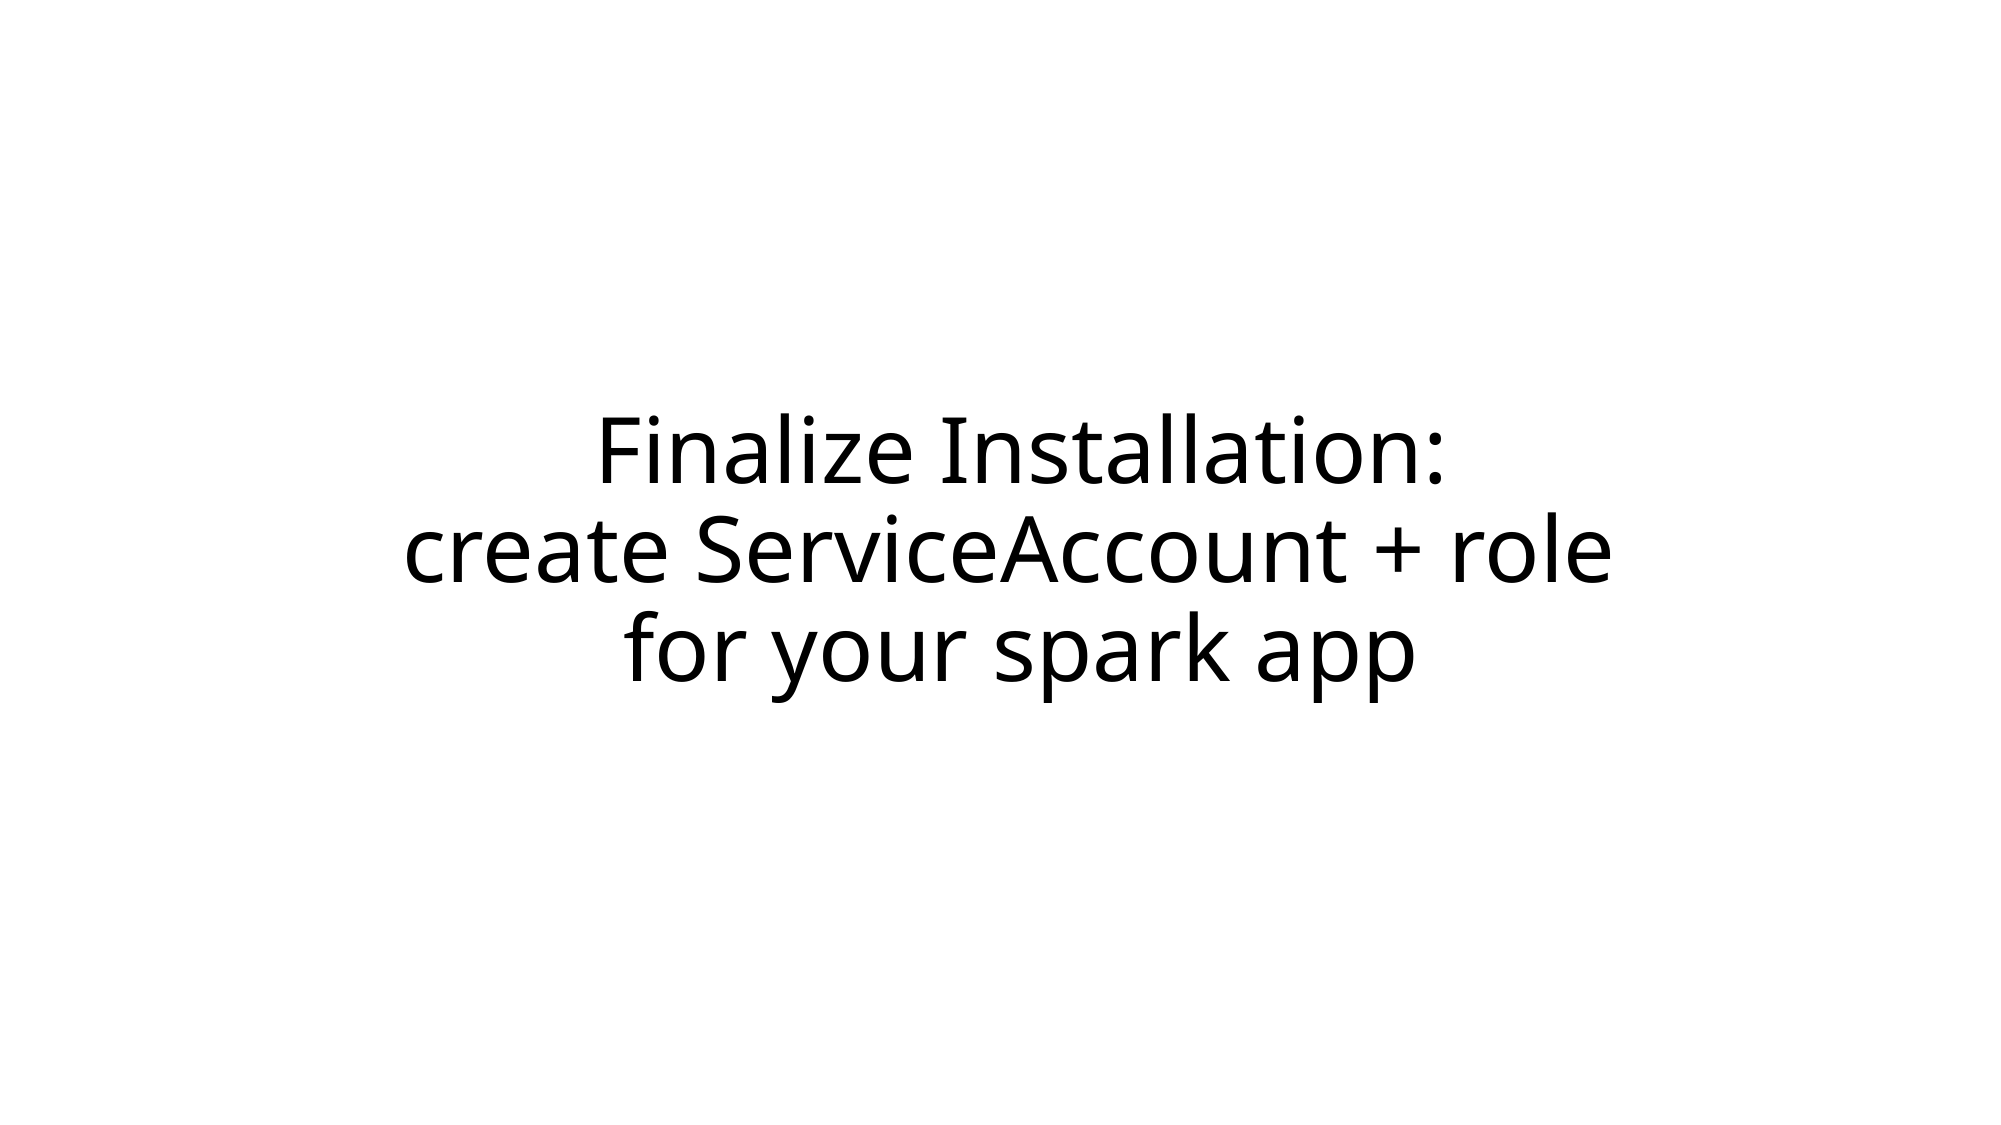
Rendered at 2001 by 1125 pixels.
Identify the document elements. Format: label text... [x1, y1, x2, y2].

title Finalize Installation: create ServiceAccount + role for your spark app [159, 404, 1885, 701]
